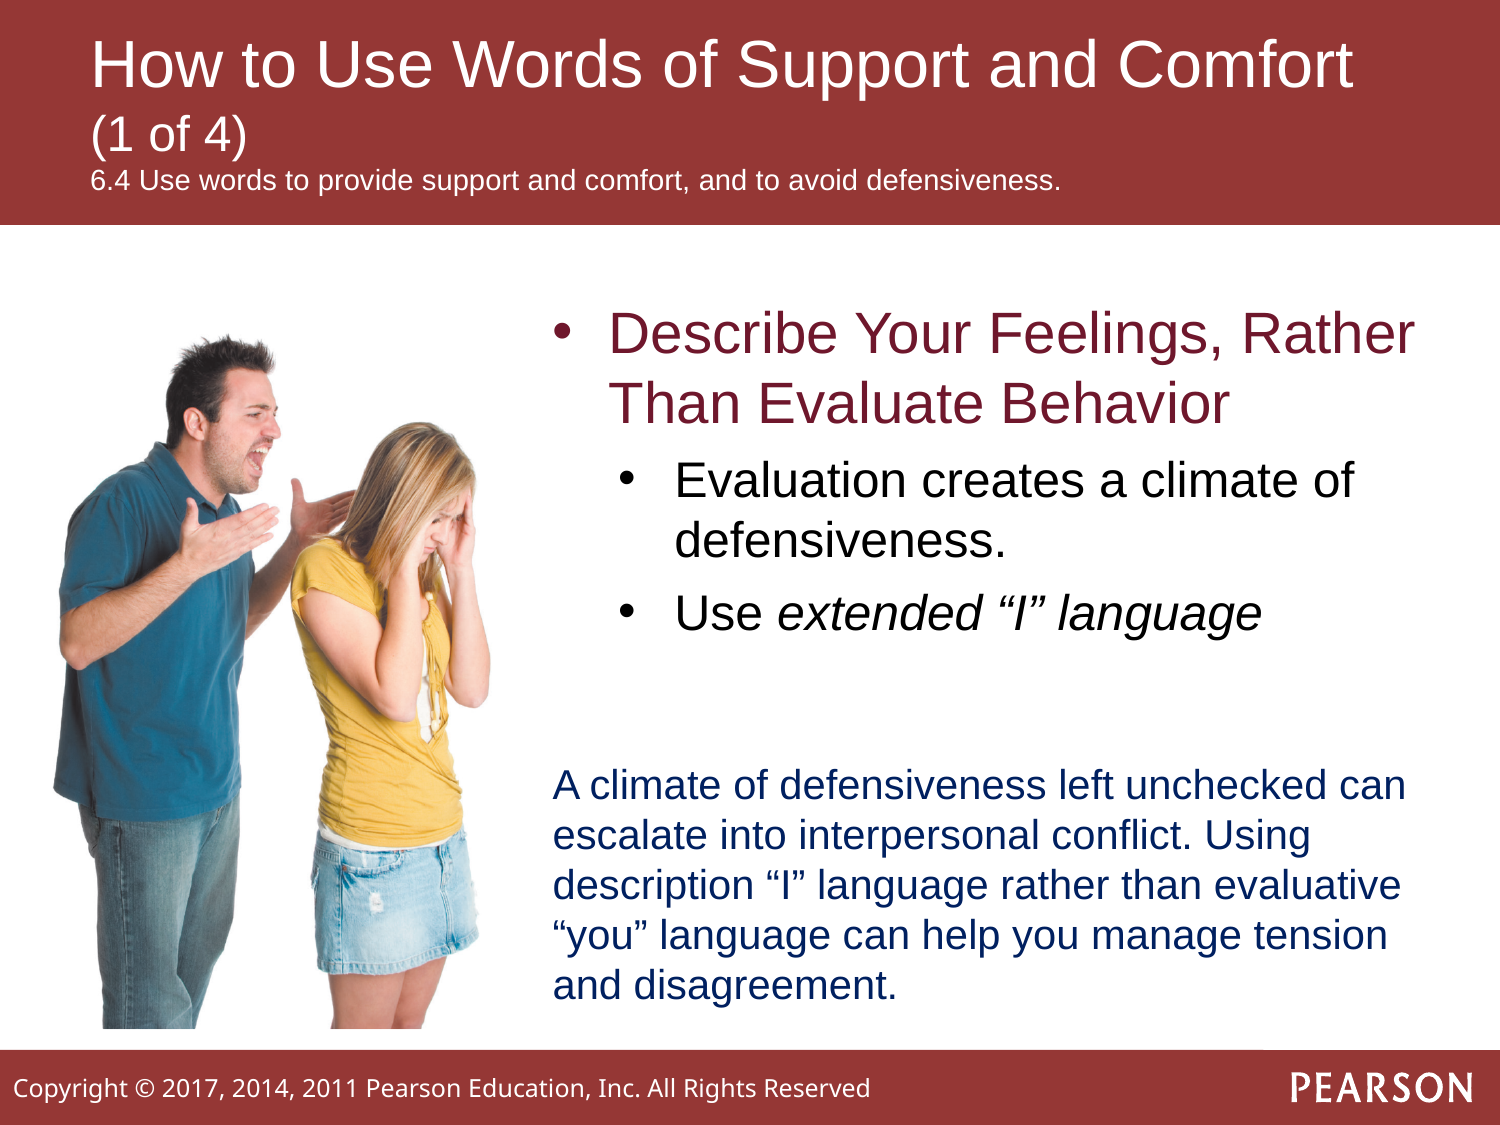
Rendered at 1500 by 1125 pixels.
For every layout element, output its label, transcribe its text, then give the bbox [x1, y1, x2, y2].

picture [49, 308, 538, 1042]
list Describe Your Feelings, Rather Than Evaluate Behavior Evaluation creates a climate of defensiveness. Use extended “I” language A climate of defensiveness left unchecked can escalate into interpersonal conflict. Using description “I” language rather than evaluative “you” language can help you manage tension and disagreement. [537, 287, 1463, 1063]
title How to Use Words of Support and Comfort (1 of 4) 6.4 Use words to provide support and comfort, and to avoid defensiveness. [75, 6, 1425, 212]
